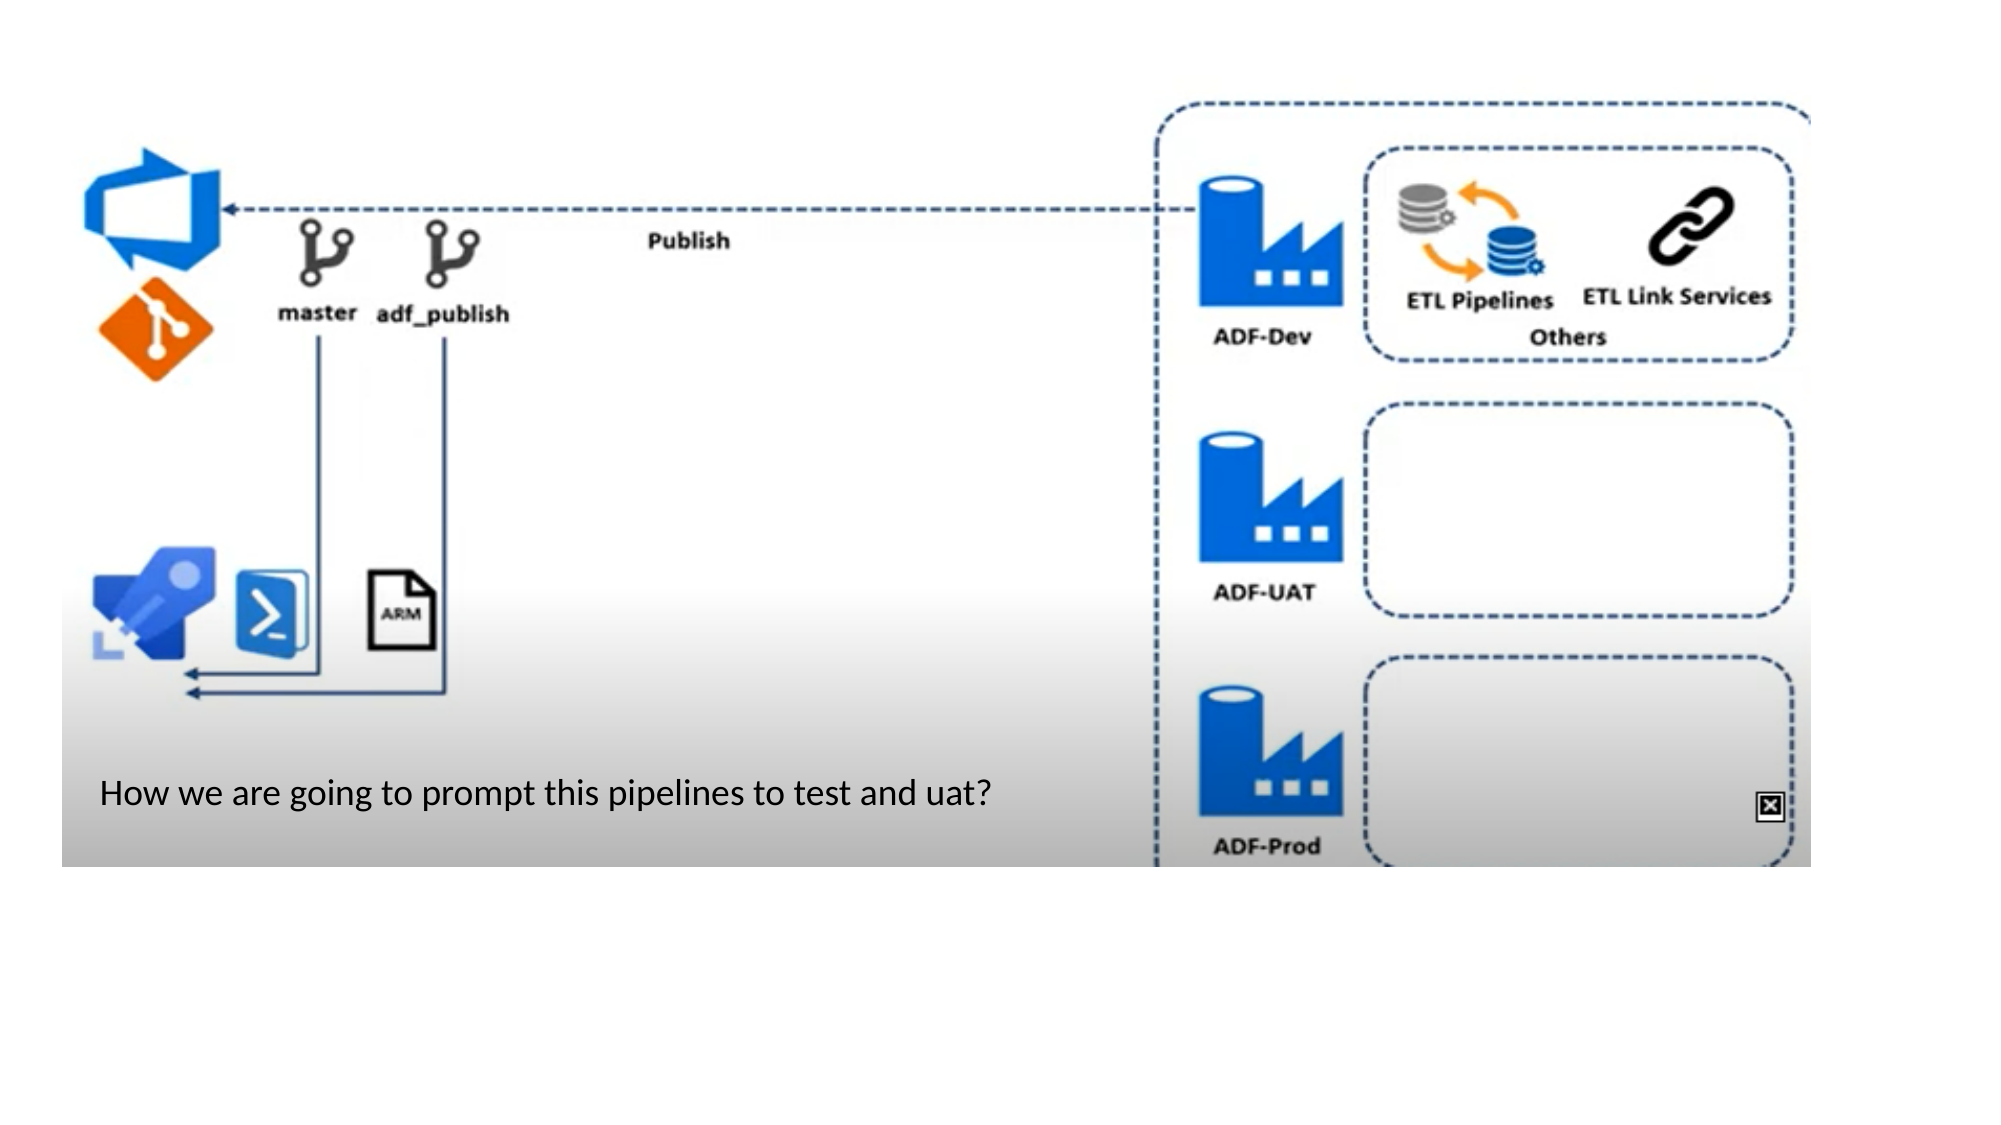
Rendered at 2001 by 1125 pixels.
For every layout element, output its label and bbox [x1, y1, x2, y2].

picture [62, 65, 1811, 867]
